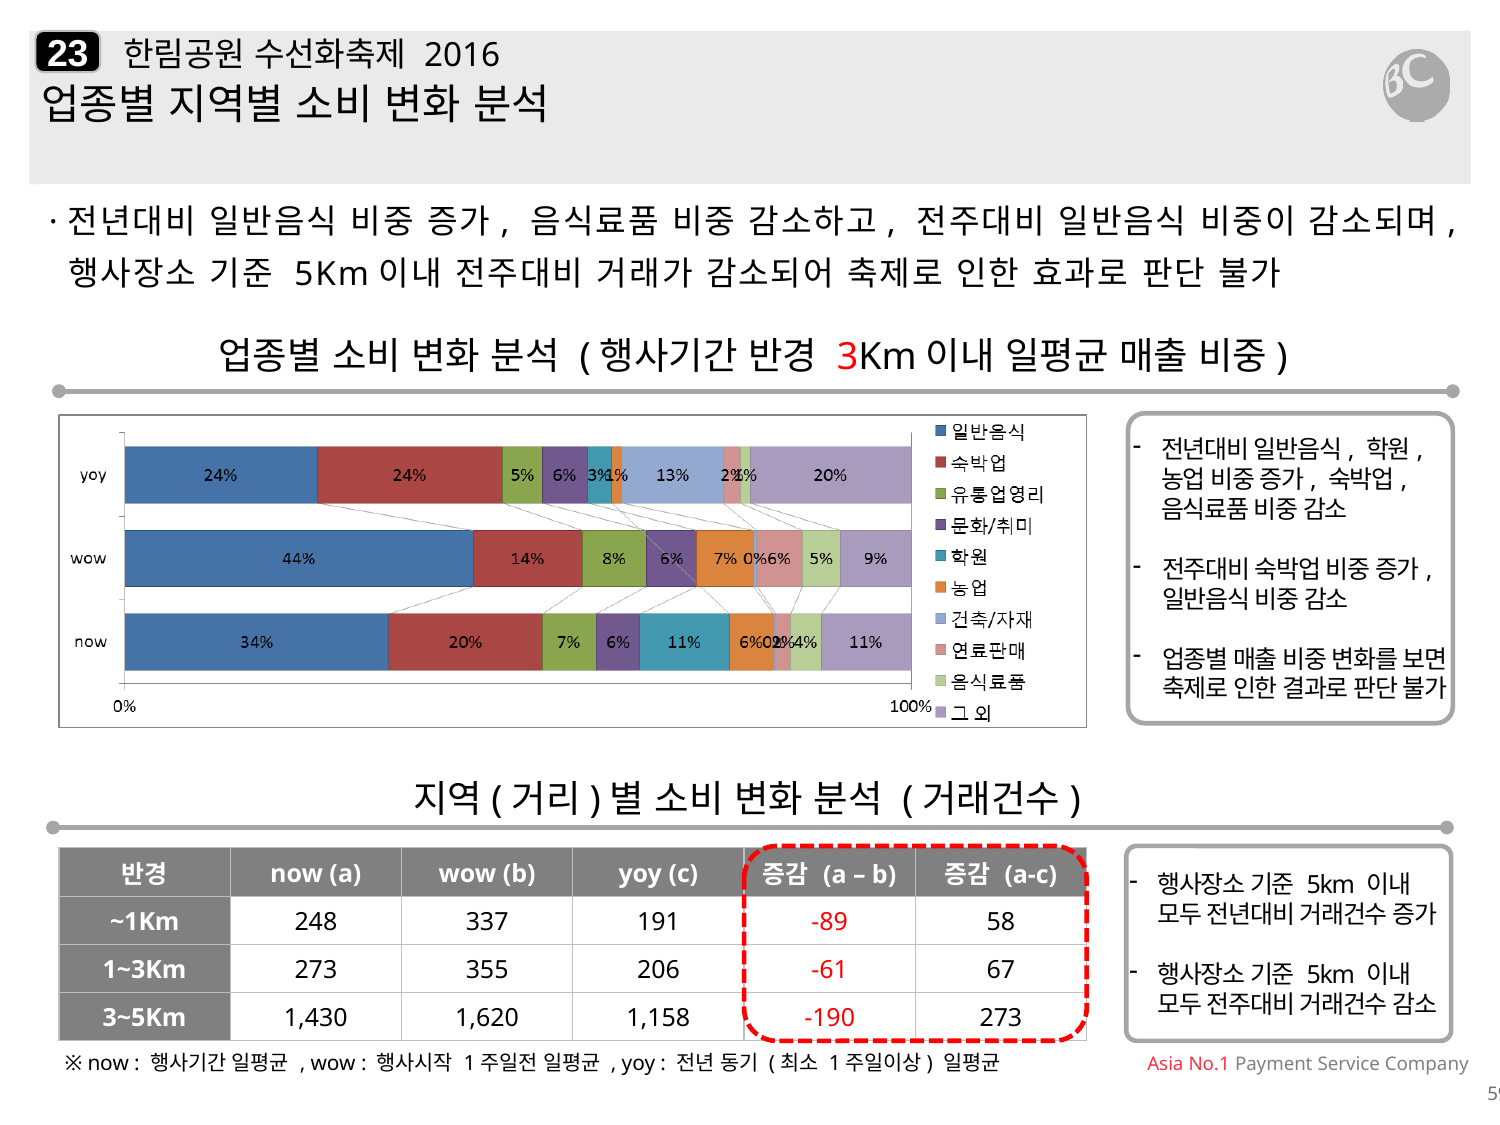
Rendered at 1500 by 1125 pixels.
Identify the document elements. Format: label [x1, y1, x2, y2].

text_box [53, 337, 1453, 378]
text_box [1127, 413, 1453, 724]
table_cell [231, 945, 401, 992]
table_cell [231, 897, 401, 944]
text_box [36, 184, 1471, 303]
table_cell [1067, 1020, 1086, 1040]
table_header [402, 848, 572, 896]
table_header [1070, 848, 1086, 867]
table_cell [60, 993, 230, 1040]
table_cell [402, 993, 572, 1040]
text_box [64, 1052, 1134, 1076]
table_cell [573, 945, 743, 992]
table_cell [573, 993, 743, 1040]
picture [1383, 49, 1450, 122]
table_header [745, 848, 762, 865]
text_box [47, 780, 1447, 821]
list [41, 83, 1376, 131]
table_cell [60, 945, 230, 992]
table_header [60, 848, 230, 896]
title [41, 33, 1376, 79]
table_cell [573, 897, 743, 944]
text_box [743, 845, 1088, 1042]
text_box [1126, 845, 1452, 1041]
text_box [33, 28, 103, 75]
table_cell [402, 897, 572, 944]
table_cell [402, 945, 572, 992]
table_cell [231, 993, 401, 1040]
table_cell [745, 1022, 763, 1040]
table_header [573, 848, 743, 896]
picture [58, 414, 1087, 729]
table_cell [60, 897, 230, 944]
table_header [231, 848, 401, 896]
